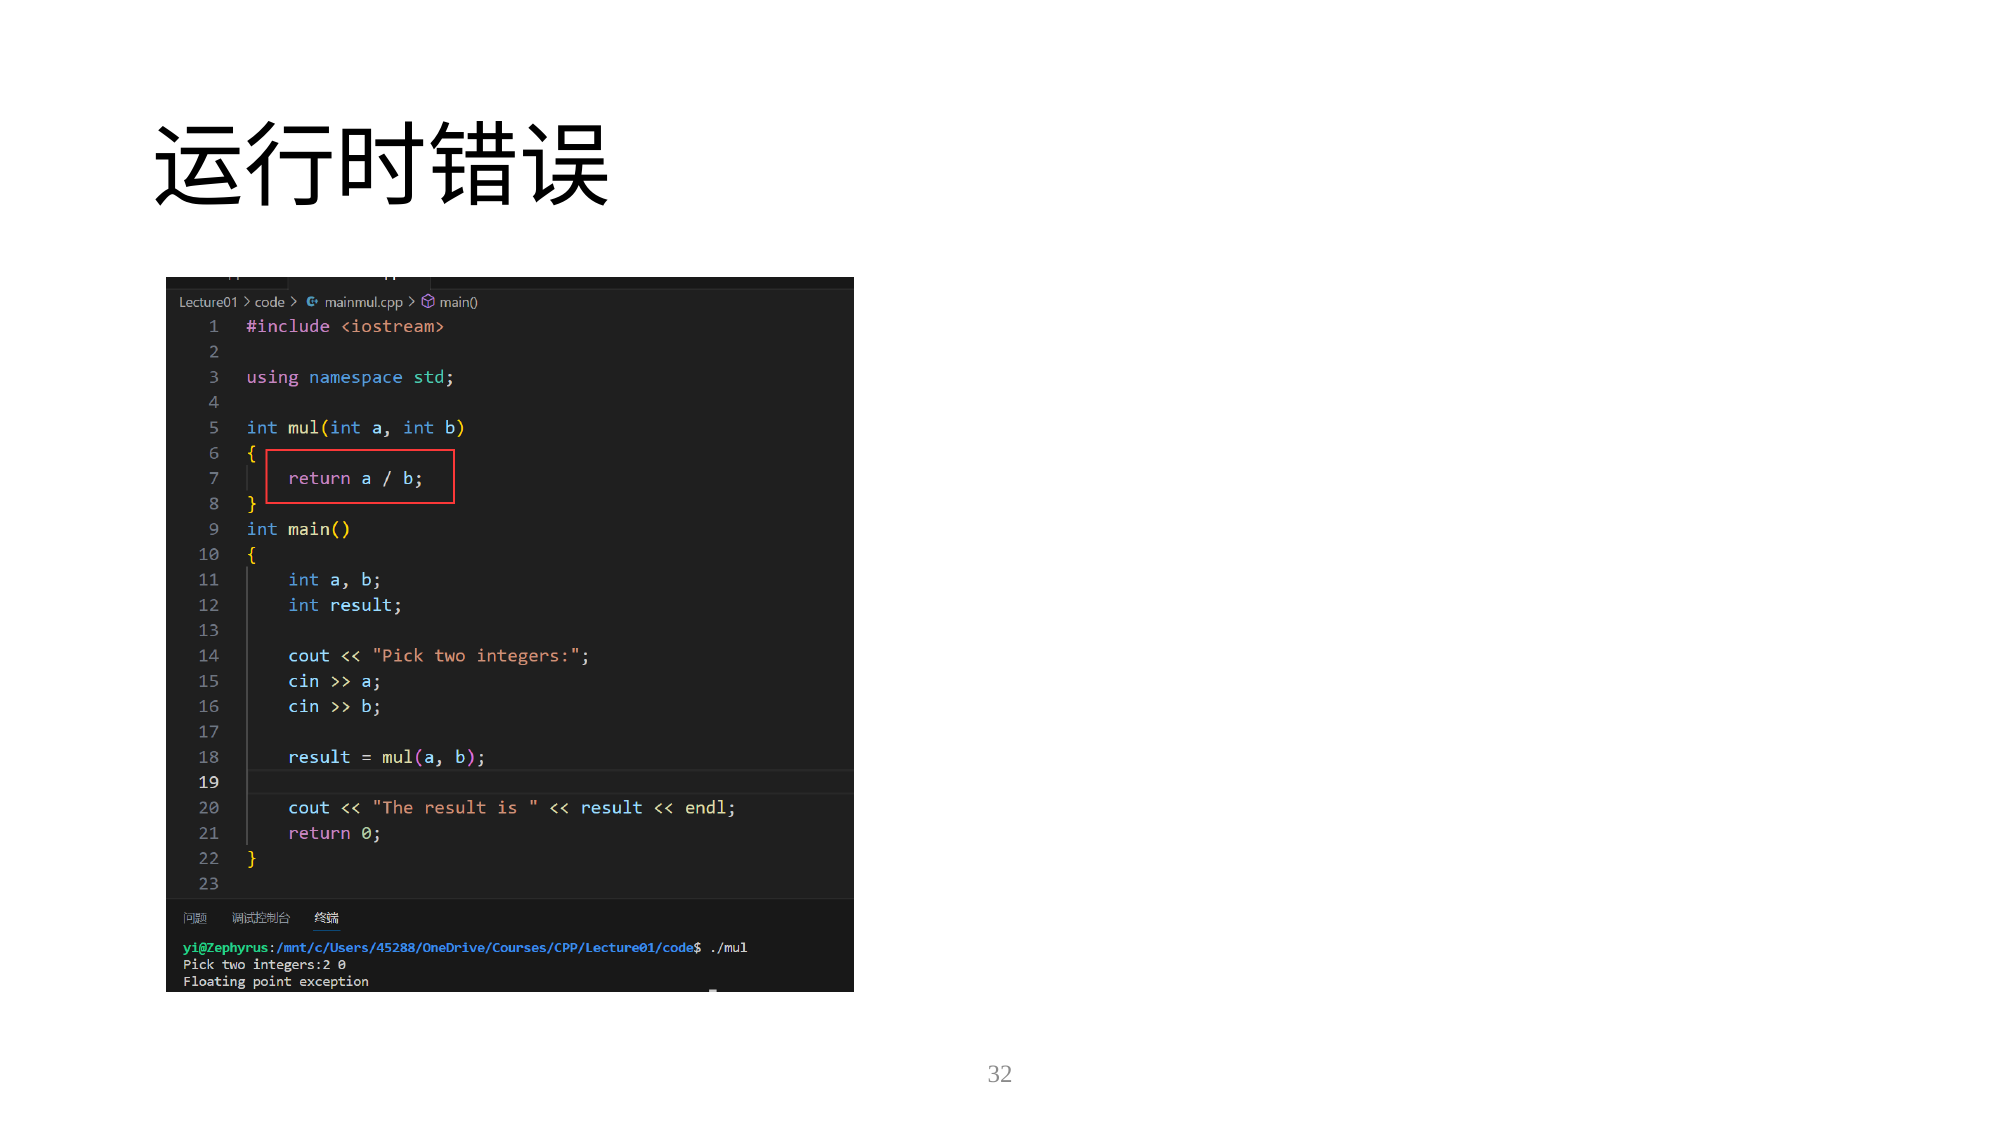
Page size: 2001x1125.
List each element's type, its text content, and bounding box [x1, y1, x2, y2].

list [165, 276, 855, 992]
title 运行时错误 [137, 59, 1863, 278]
slide_number 32 [938, 1042, 1062, 1103]
